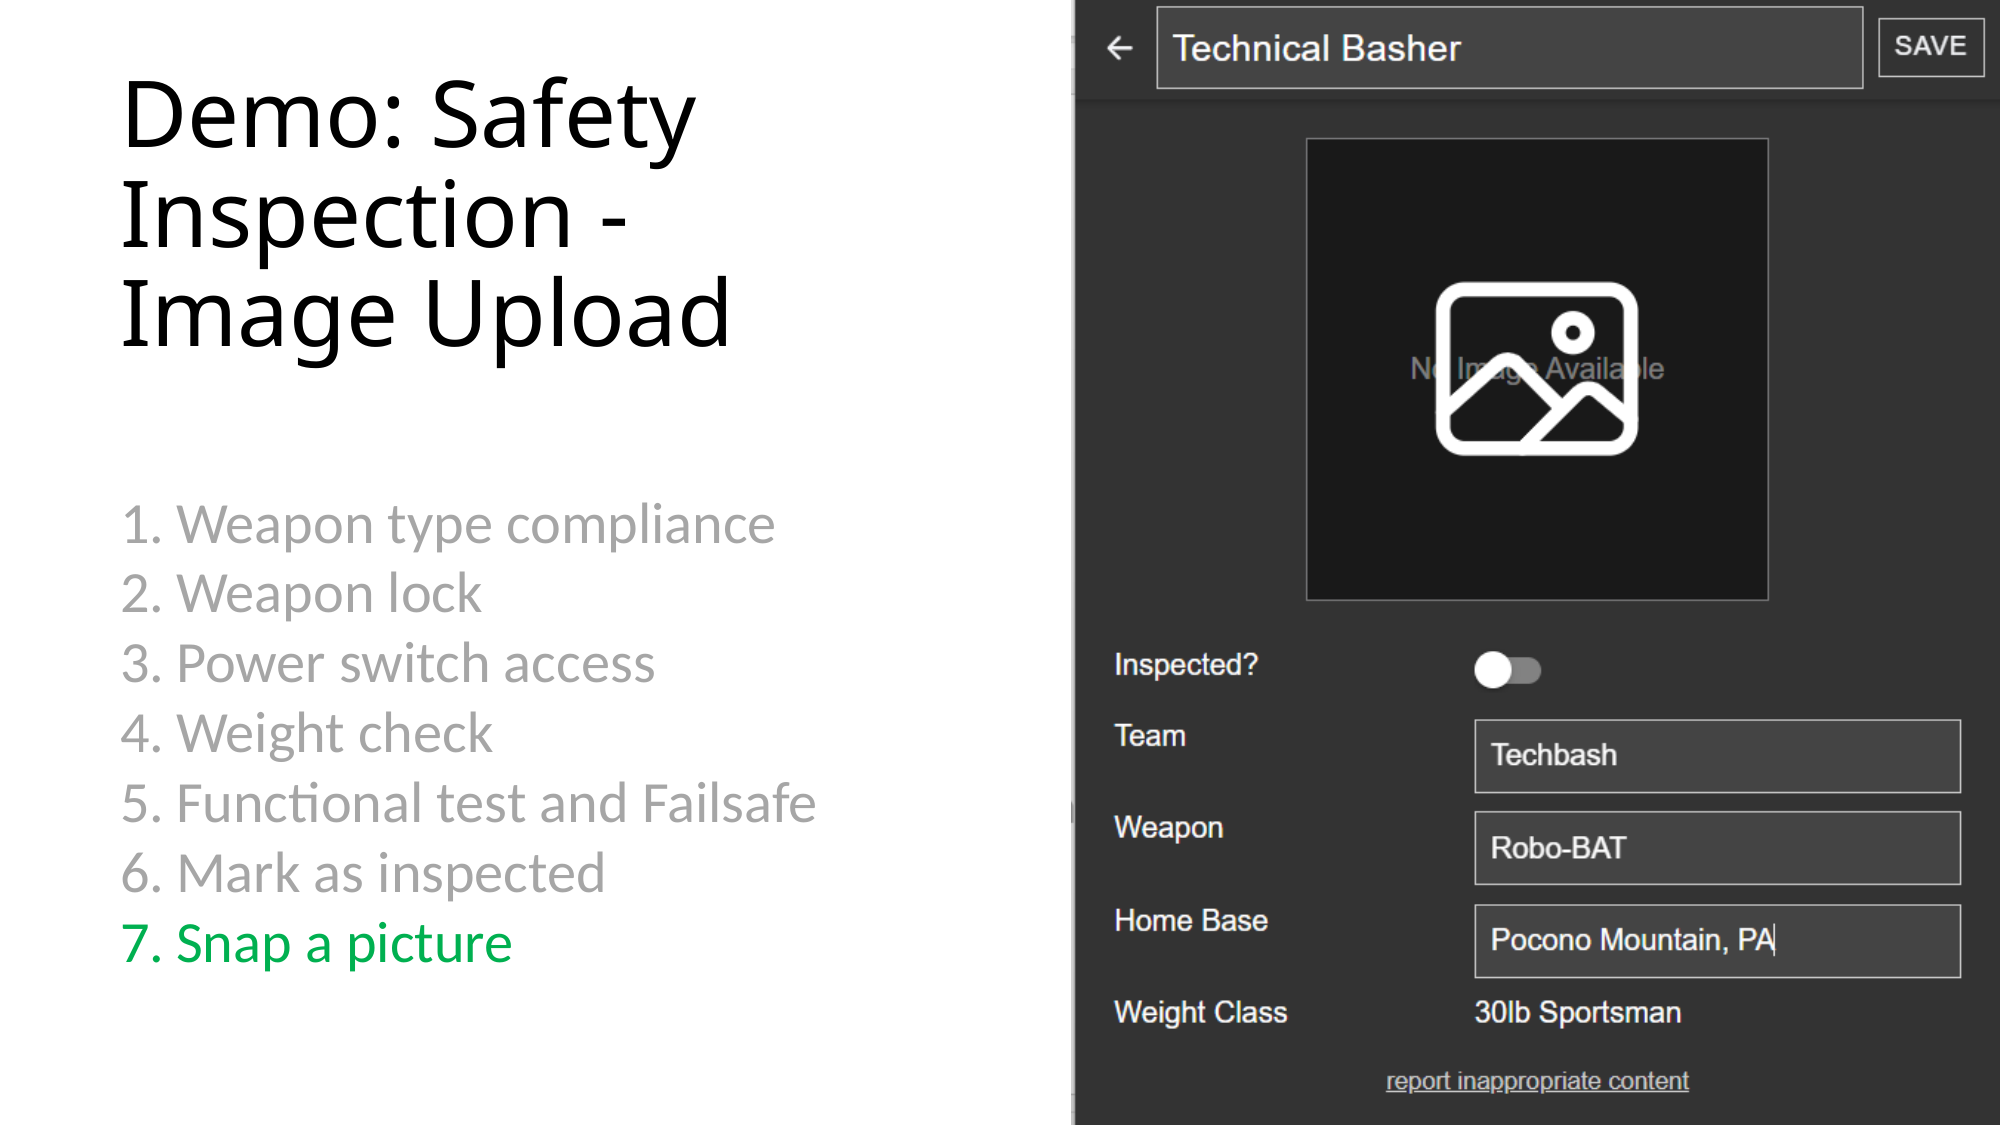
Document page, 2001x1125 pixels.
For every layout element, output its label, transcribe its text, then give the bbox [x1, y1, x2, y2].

title Demo: Safety Inspection - Image Upload [105, 53, 752, 375]
text_box Weapon type compliance Weapon lock Power switch access Weight check Functional test and Failsafe Mark as inspected Snap a picture [104, 477, 855, 1069]
picture [1071, 0, 2000, 1125]
